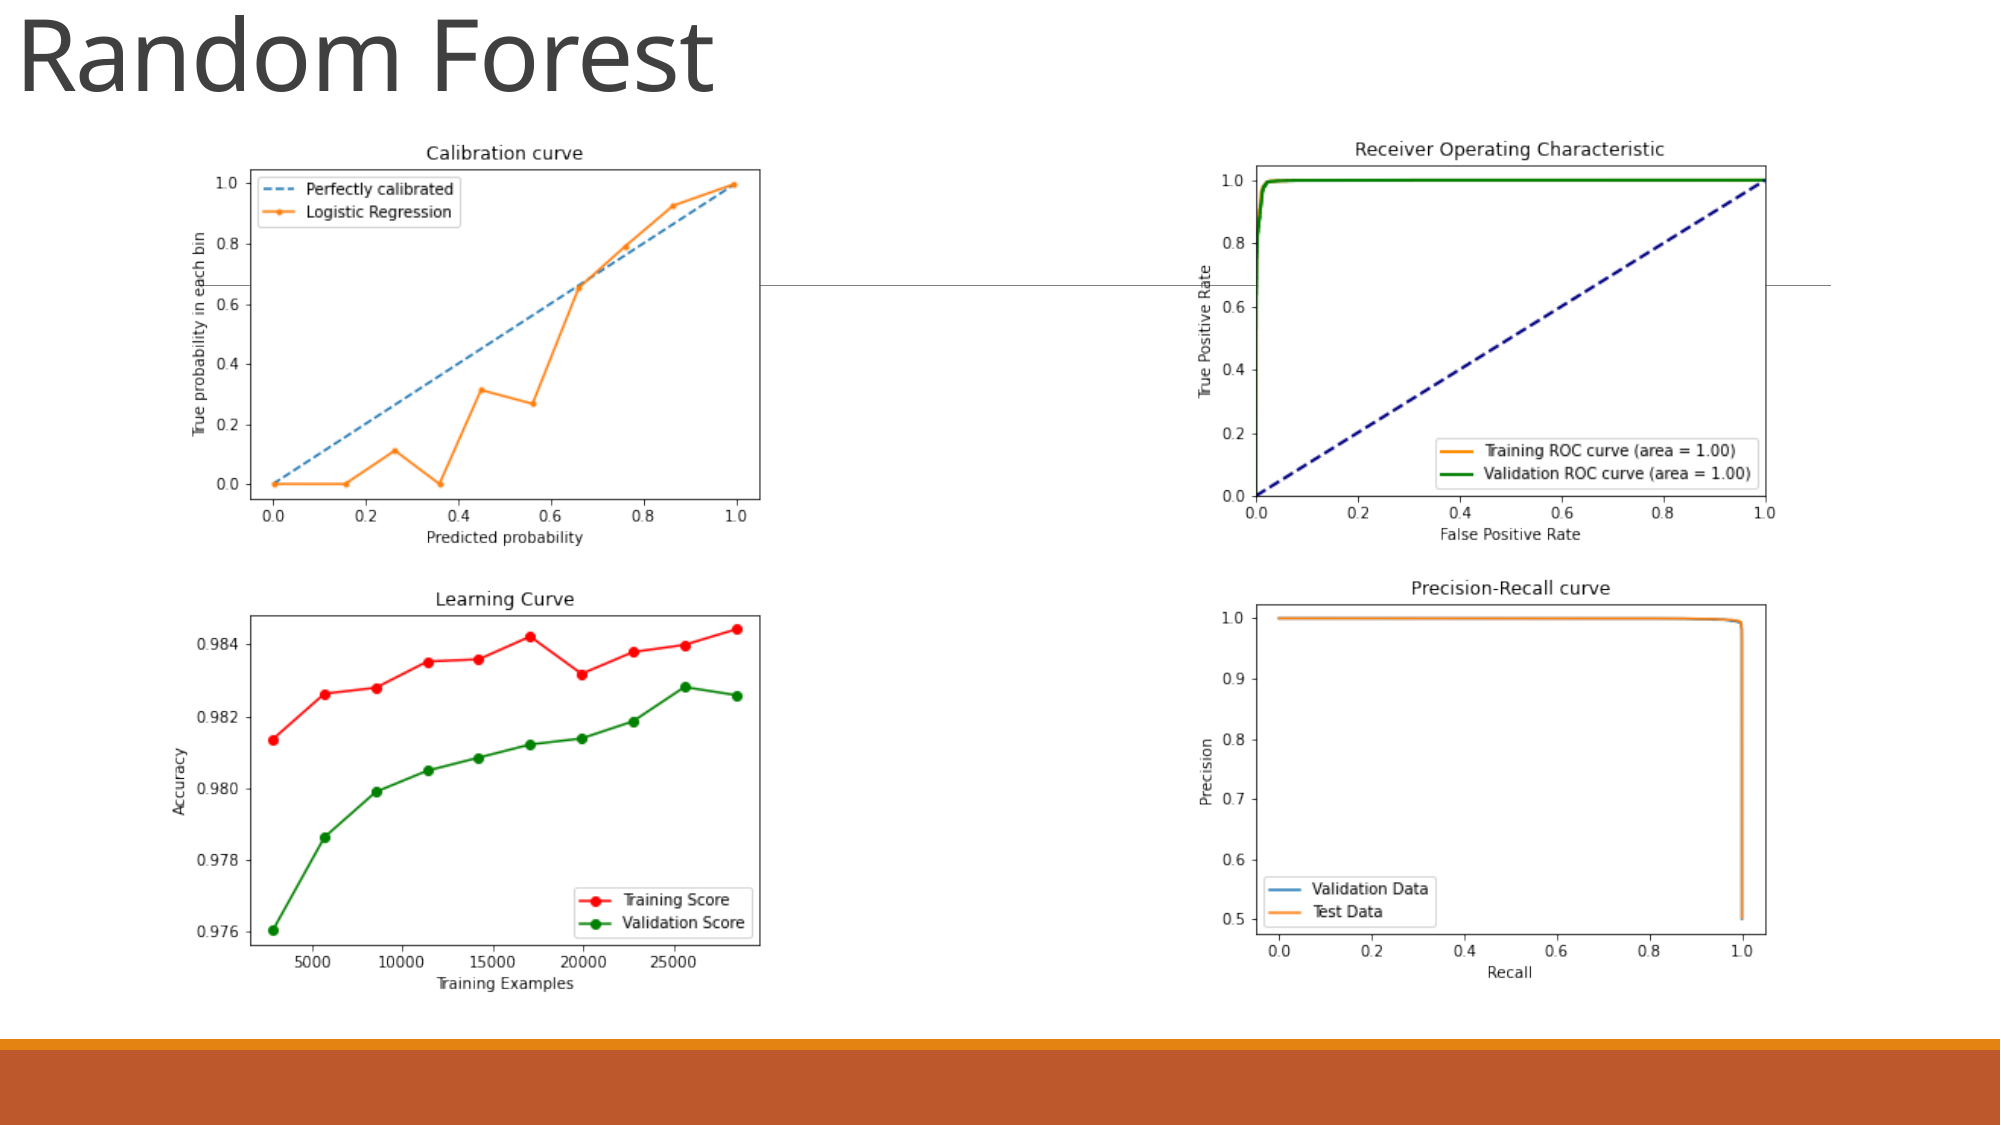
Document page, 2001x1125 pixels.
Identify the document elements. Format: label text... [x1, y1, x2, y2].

picture [168, 116, 826, 555]
picture [1173, 112, 1831, 990]
title Random Forest [0, 0, 1650, 120]
picture [168, 561, 826, 1001]
